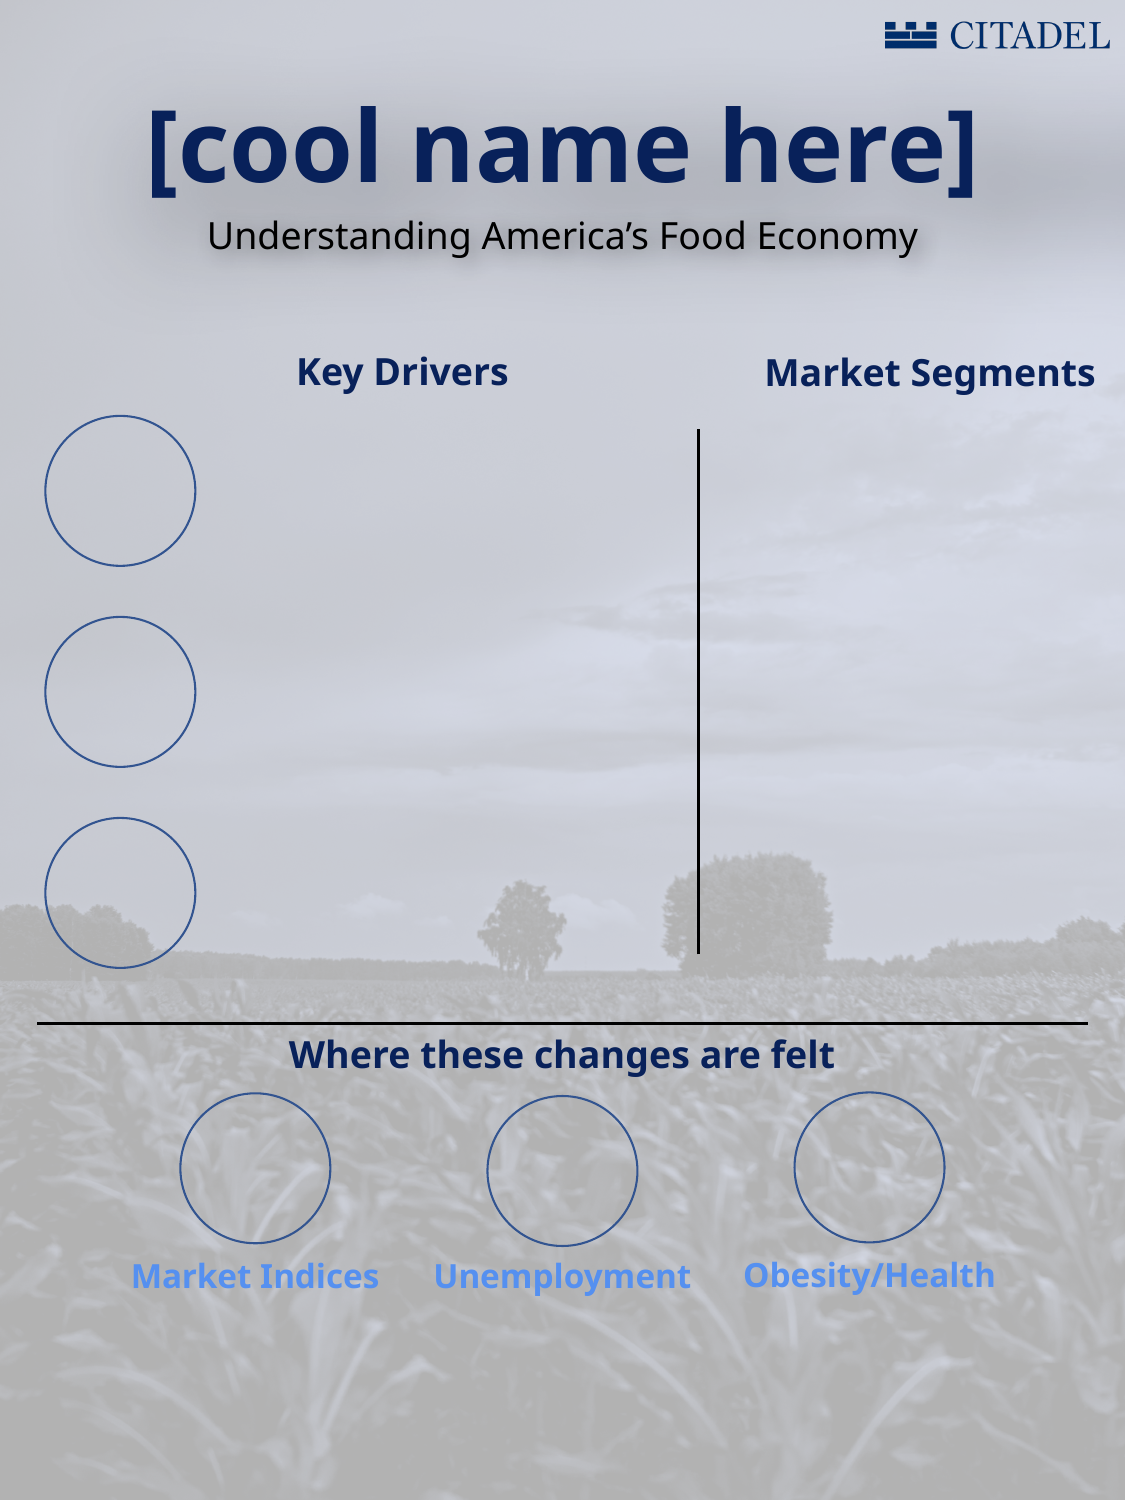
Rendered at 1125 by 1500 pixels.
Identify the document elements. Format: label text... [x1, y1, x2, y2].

text_box [44, 615, 197, 768]
text_box Understanding America’s Food Economy [192, 204, 934, 265]
text_box [793, 1091, 946, 1244]
text_box [44, 816, 197, 969]
text_box Market Indices [116, 1247, 395, 1302]
text_box Unemployment [418, 1247, 707, 1302]
text_box [cool name here] [130, 75, 995, 210]
text_box [44, 414, 197, 567]
text_box [179, 1092, 332, 1245]
text_box Where these changes are felt [274, 1024, 851, 1084]
text_box [486, 1094, 639, 1247]
text_box Key Drivers [281, 340, 524, 401]
text_box Market Segments [749, 341, 1112, 401]
picture [884, 20, 1110, 50]
text_box Obesity/Health [728, 1246, 1011, 1302]
